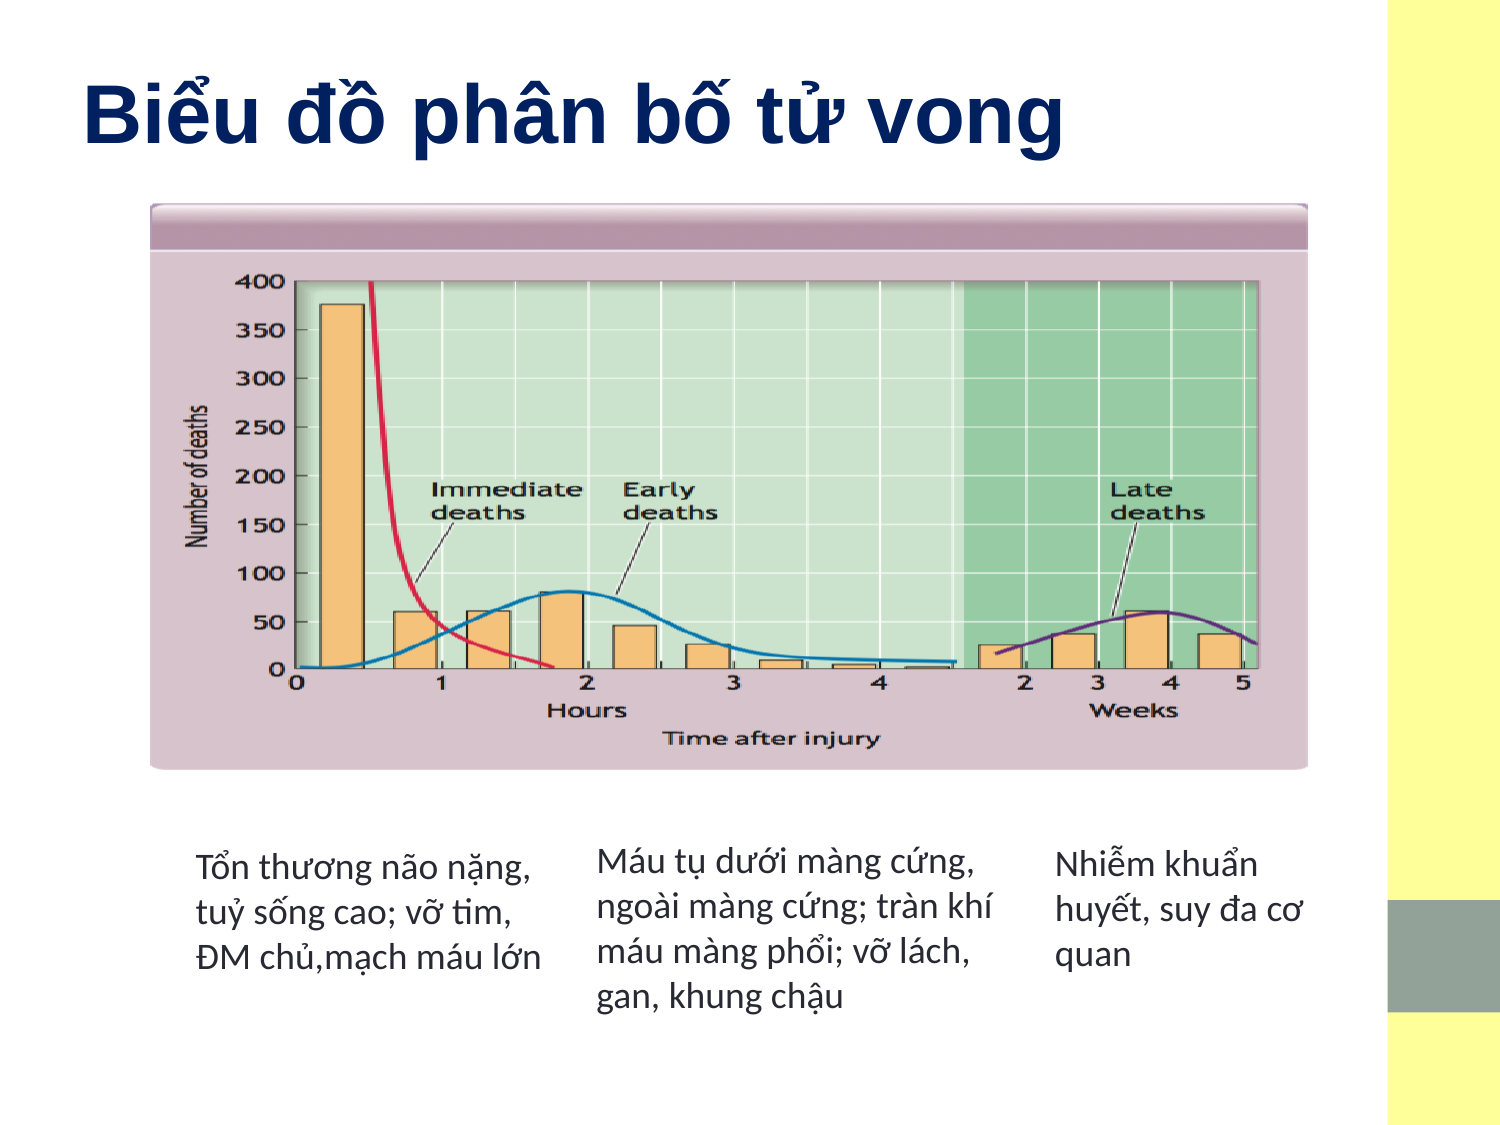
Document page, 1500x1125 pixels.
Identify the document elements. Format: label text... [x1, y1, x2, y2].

text_box Tổn thương não nặng, tuỷ sống cao; vỡ tim, ĐM chủ,mạch máu lớn [188, 834, 551, 1033]
text_box Máu tụ dưới màng cứng, ngoài màng cứng; tràn khí máu màng phổi; vỡ lách, gan, khung chậu [589, 829, 1037, 1028]
text_box Nhiễm khuẩn huyết, suy đa cơ quan [1047, 831, 1318, 985]
title Biểu đồ phân bố tử vong [75, 16, 1325, 205]
picture [143, 196, 1313, 778]
